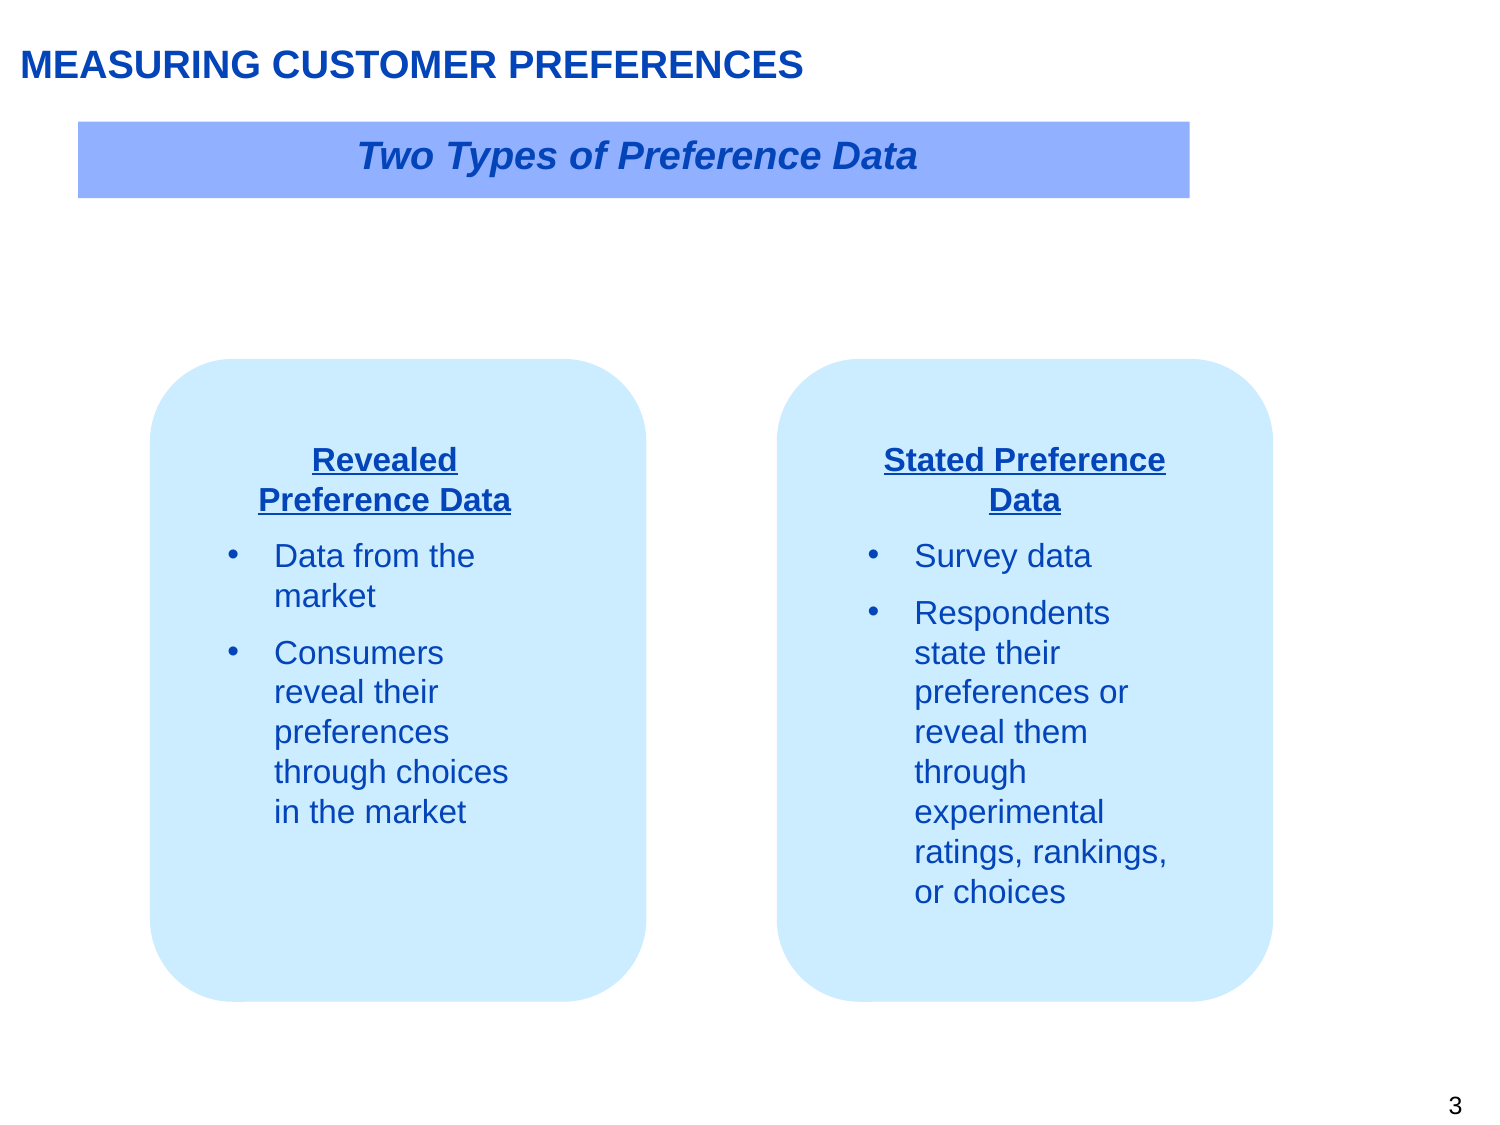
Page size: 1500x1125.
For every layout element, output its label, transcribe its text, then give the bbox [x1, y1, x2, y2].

slide_number 2 [1149, 1089, 1463, 1121]
text_box [149, 358, 647, 1002]
text_box Two Types of Preference Data [104, 130, 1171, 178]
title MEASURING CUSTOMER PREFERENCES [19, 38, 1463, 87]
text_box [78, 121, 1190, 199]
text_box [776, 358, 1274, 1002]
text_box Revealed Preference Data Data from the market Consumers reveal their preferences through choices in the market [212, 430, 558, 838]
text_box Stated Preference Data Survey data Respondents state their preferences or reveal them through experimental ratings, rankings, or choices [852, 430, 1198, 918]
